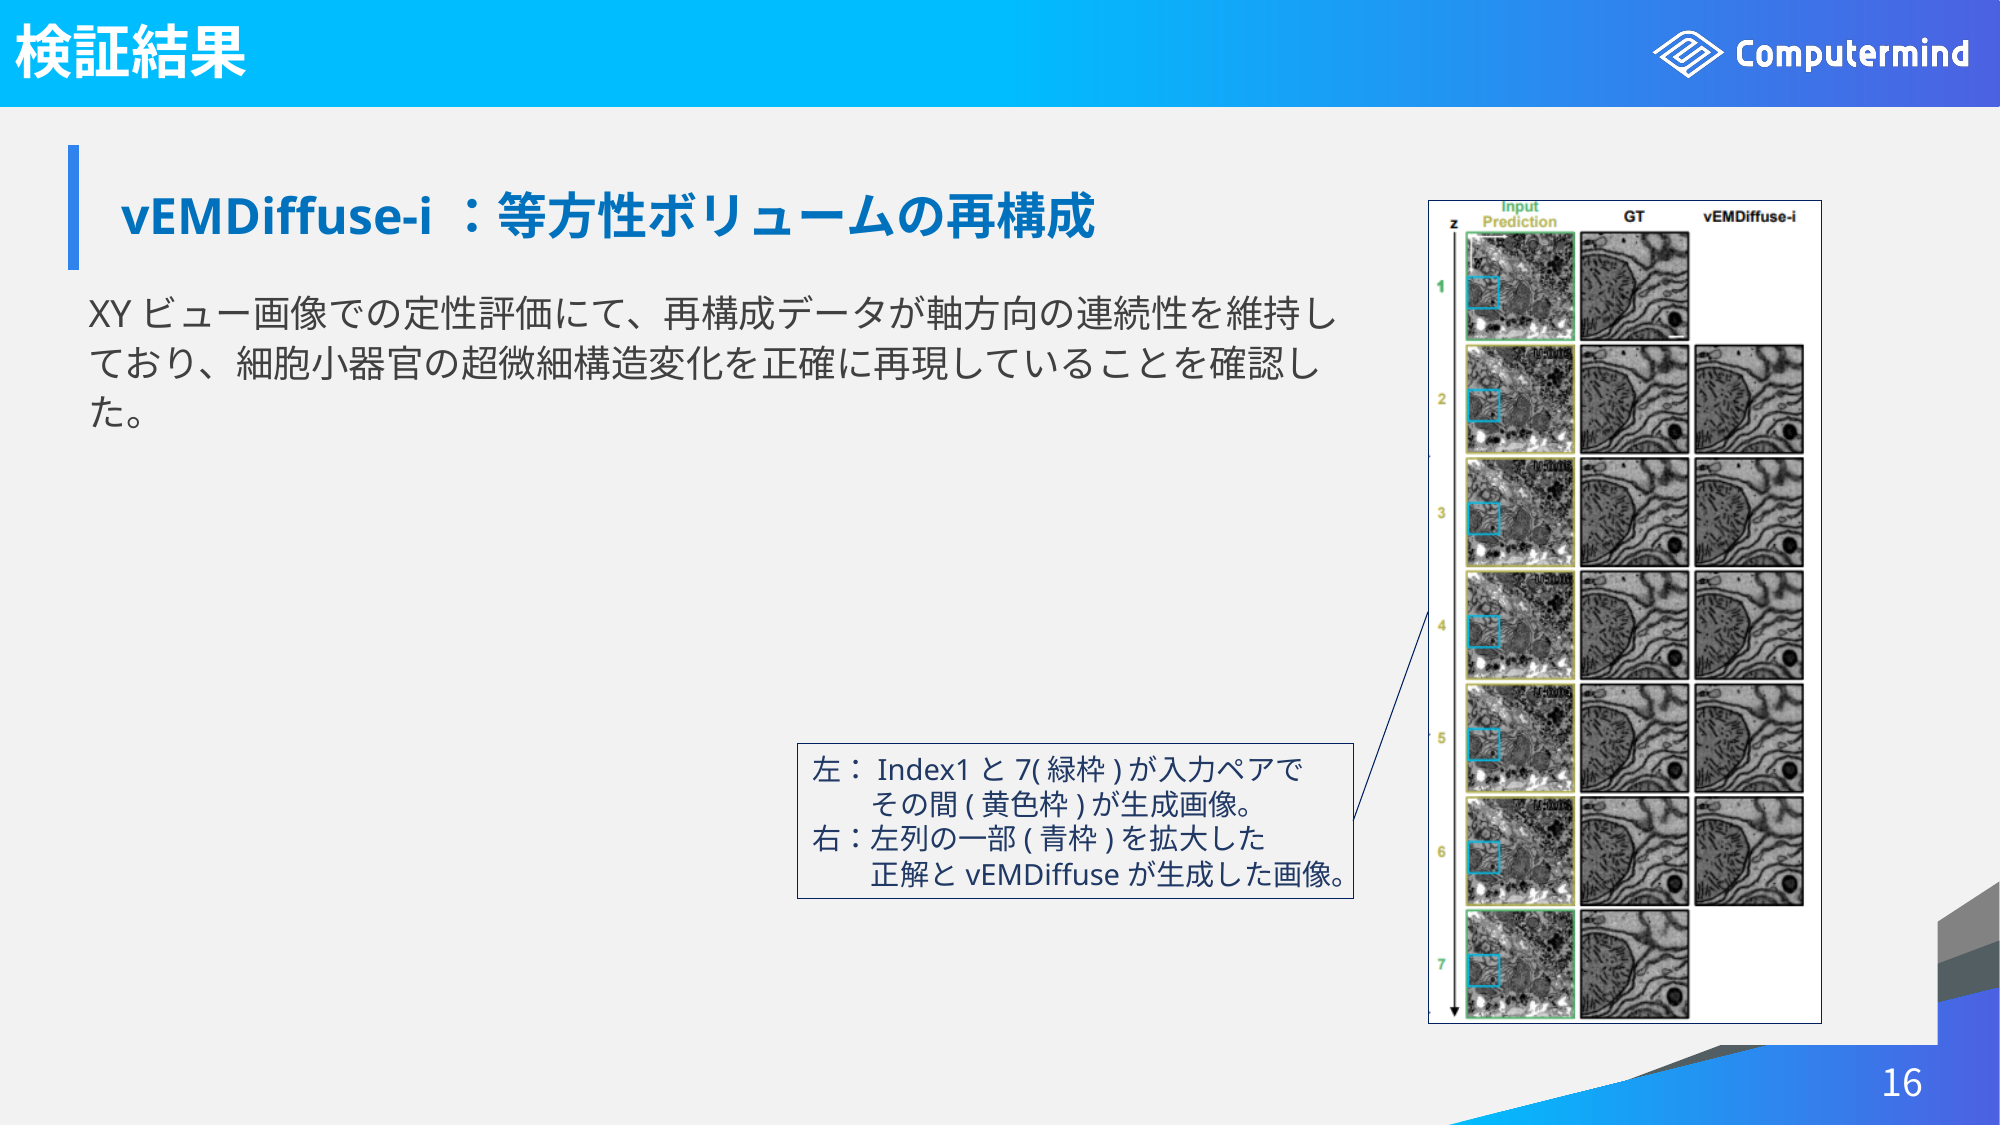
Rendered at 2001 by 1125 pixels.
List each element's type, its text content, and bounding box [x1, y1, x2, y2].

text_box [73, 278, 1938, 1045]
table_header vEMDiffuse-i：等方性ボリュームの再構成 [79, 145, 1938, 270]
text_box 左：Index1と7(緑枠)が入力ペアで その間(黄色枠)が生成画像。 右：左列の一部(青枠)を拡大した 正解とvEMDiffuseが生成した画像。 [797, 743, 1354, 899]
text_box XYビュー画像での定性評価にて、再構成データが軸方向の連続性を維持しており、細胞小器官の超微細構造変化を正確に再現していることを確認した。 [73, 278, 1363, 442]
title 検証結果 [0, 0, 1625, 102]
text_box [1353, 611, 1428, 822]
slide_number 16 [1471, 1051, 1938, 1092]
picture [1427, 200, 1822, 1024]
picture [1652, 26, 1970, 79]
